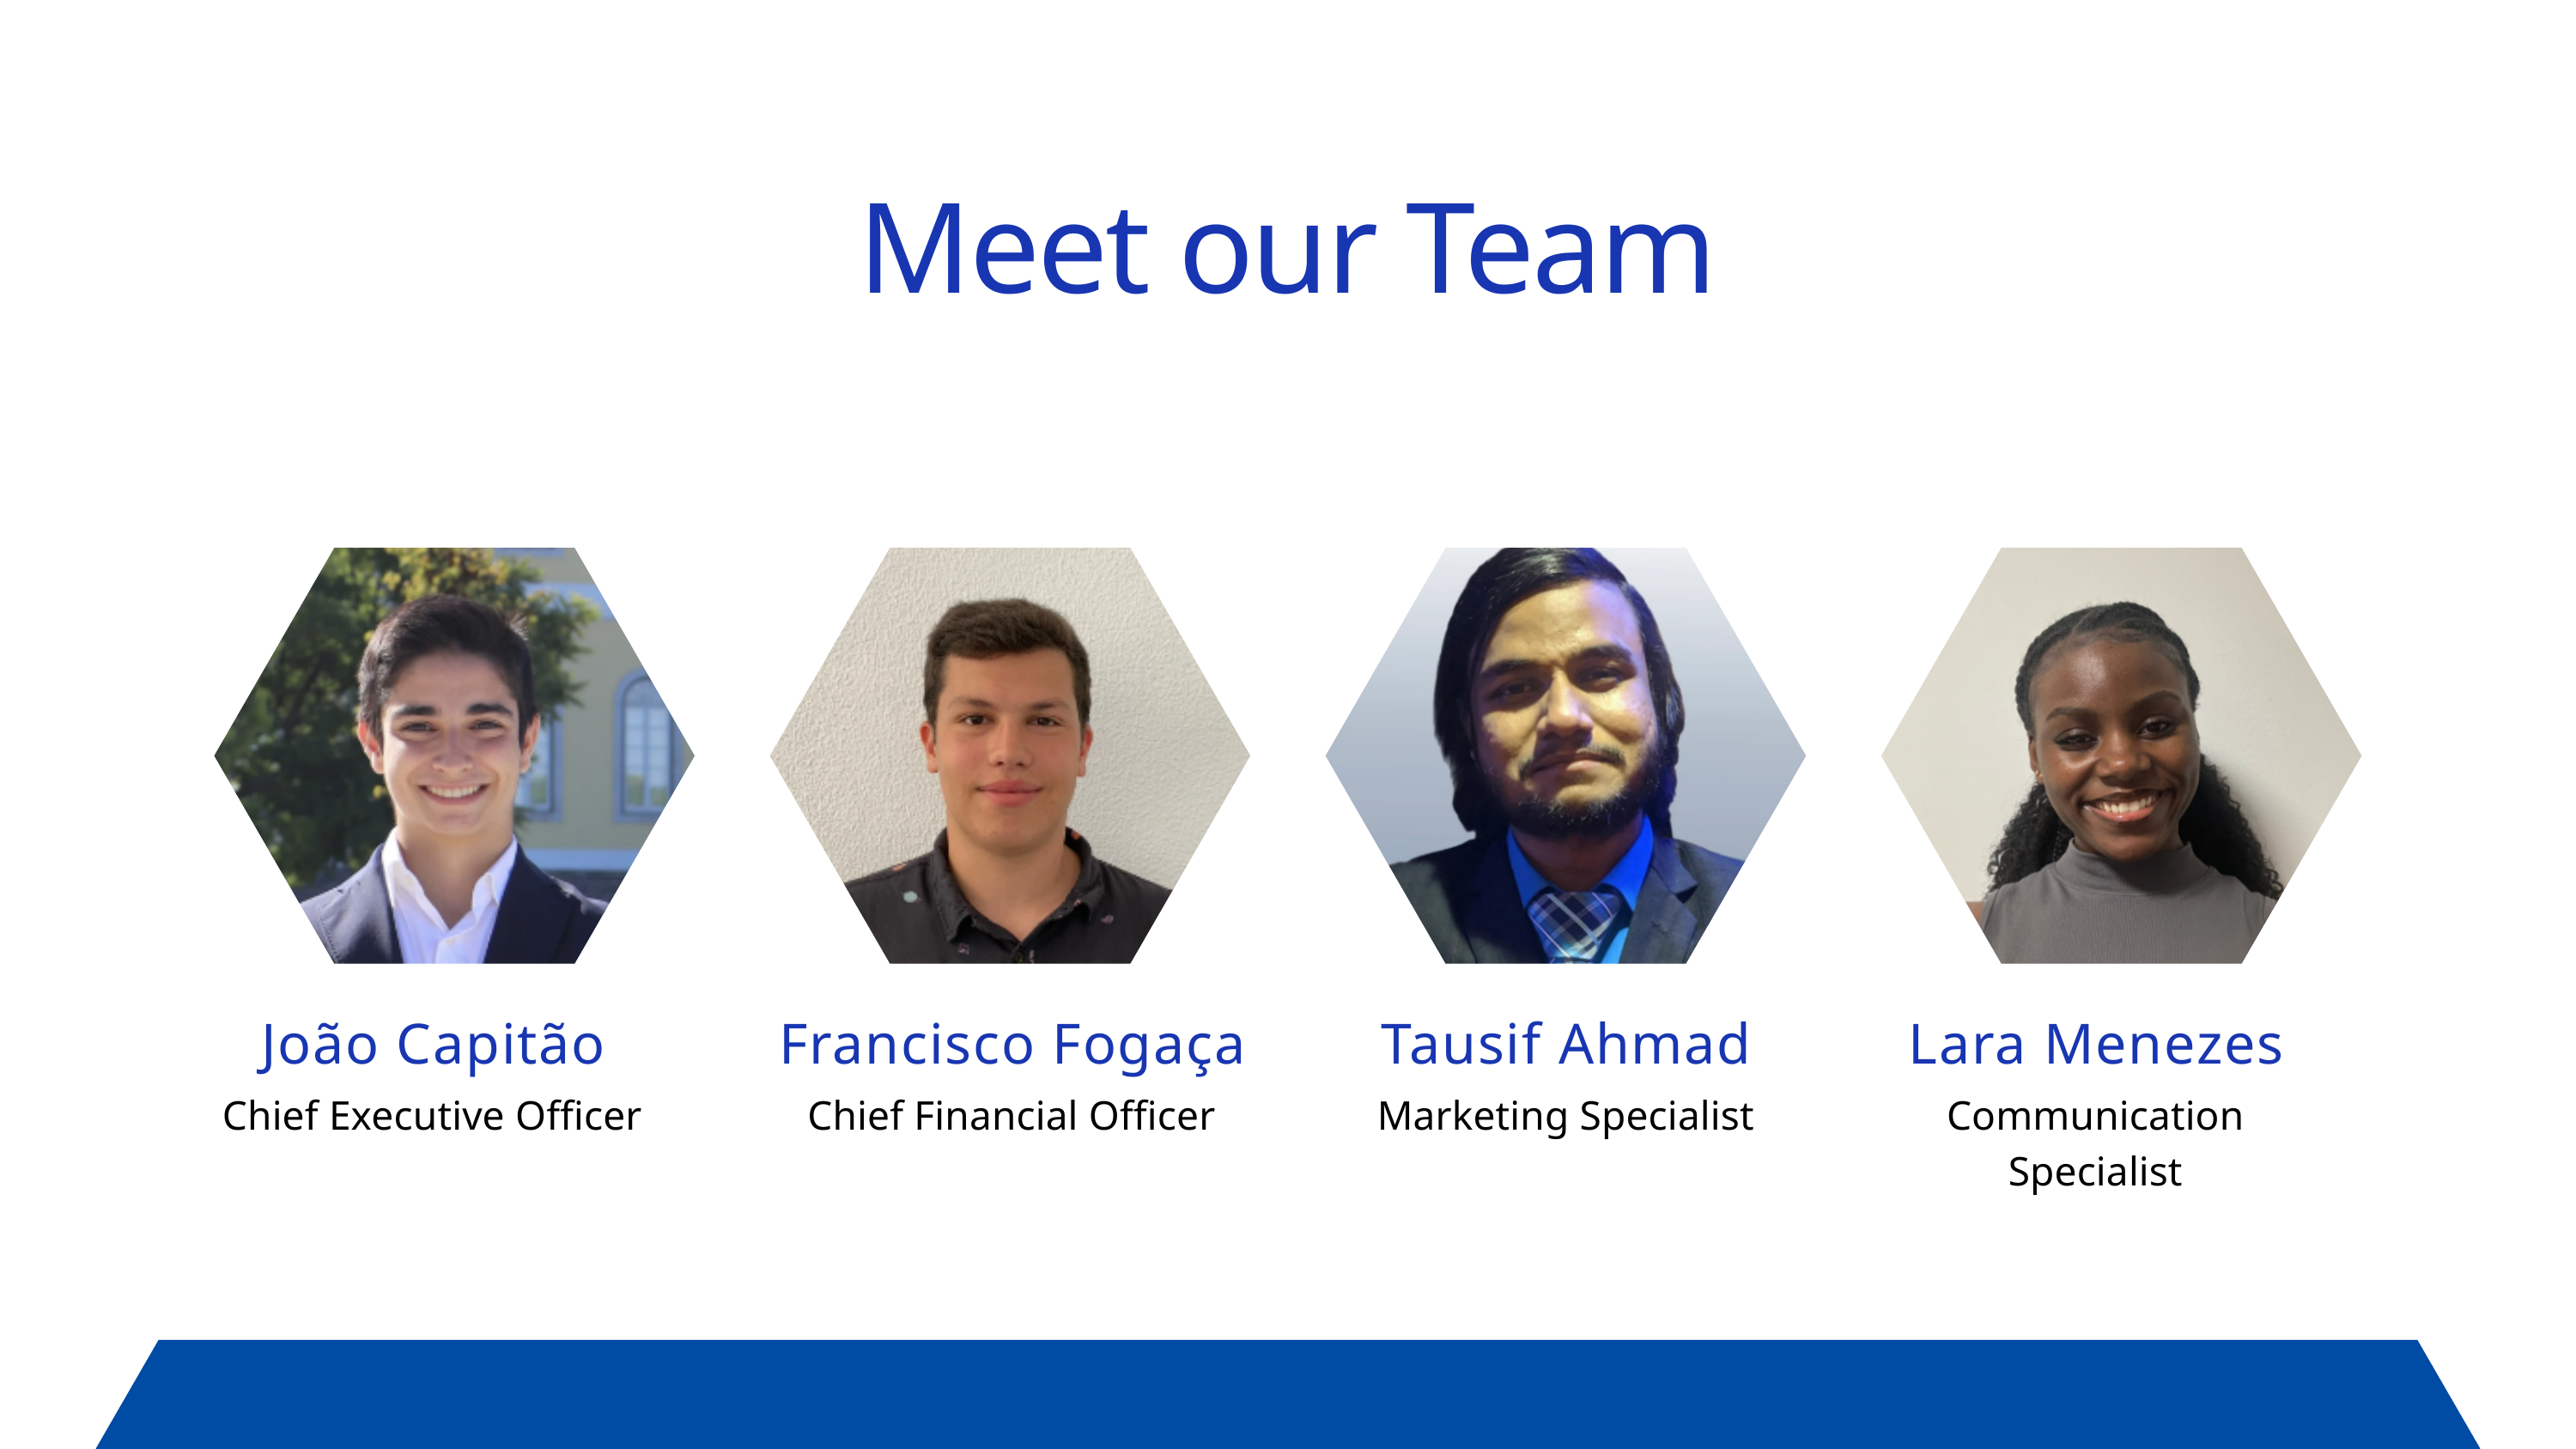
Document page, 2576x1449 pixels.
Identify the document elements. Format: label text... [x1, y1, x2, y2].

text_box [1855, 1009, 2336, 1135]
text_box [1880, 547, 2362, 964]
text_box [95, 1339, 2481, 1449]
text_box Meet our Team [504, 142, 2072, 318]
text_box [214, 547, 696, 964]
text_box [1352, 1009, 1779, 1135]
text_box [220, 1009, 646, 1135]
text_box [1325, 547, 1807, 964]
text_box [769, 547, 1251, 964]
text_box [769, 1009, 1255, 1135]
